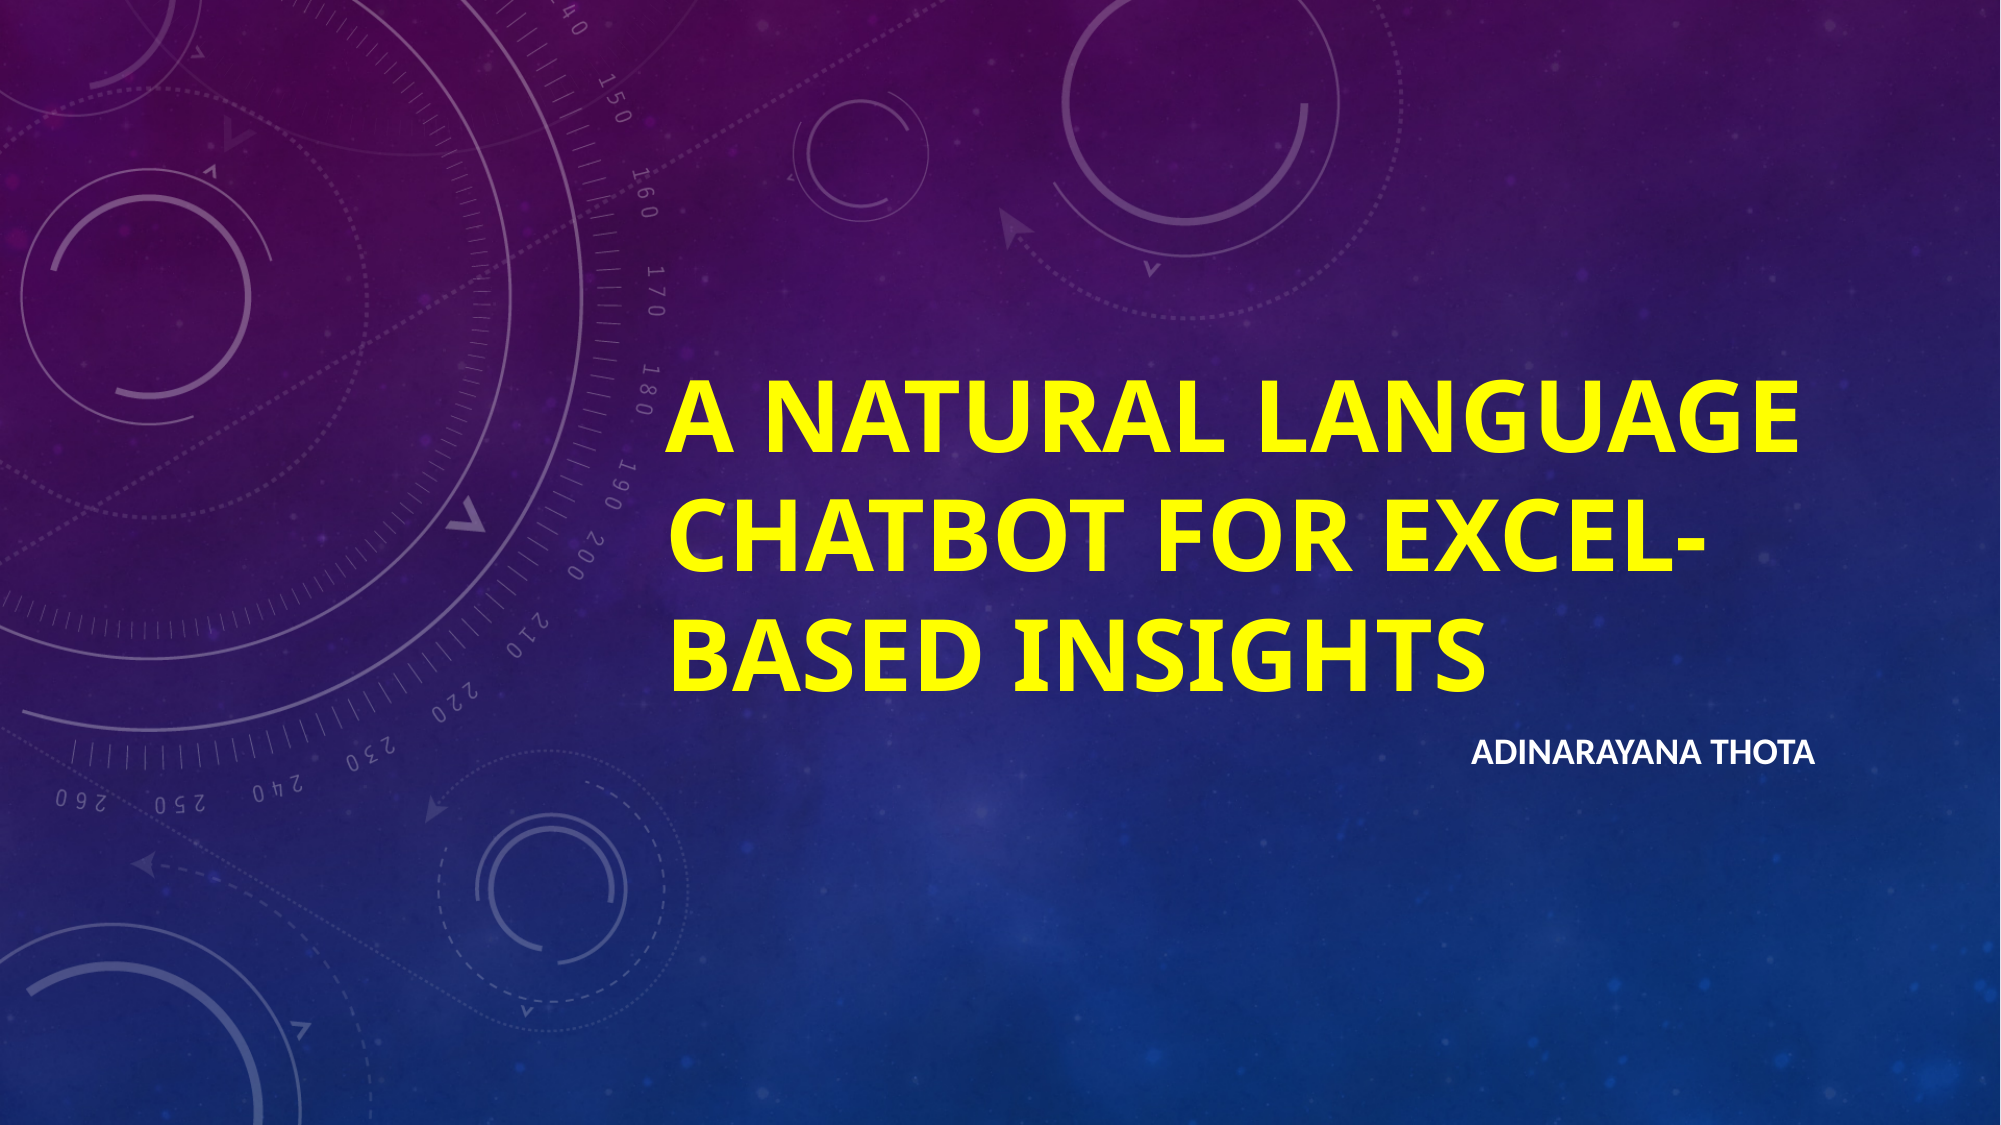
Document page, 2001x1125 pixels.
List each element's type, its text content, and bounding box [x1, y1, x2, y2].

subtitle Adinarayana Thota [650, 719, 1831, 950]
picture [0, 0, 2001, 1125]
title A Natural Language Chatbot for Excel-Based Insights [650, 322, 1831, 719]
